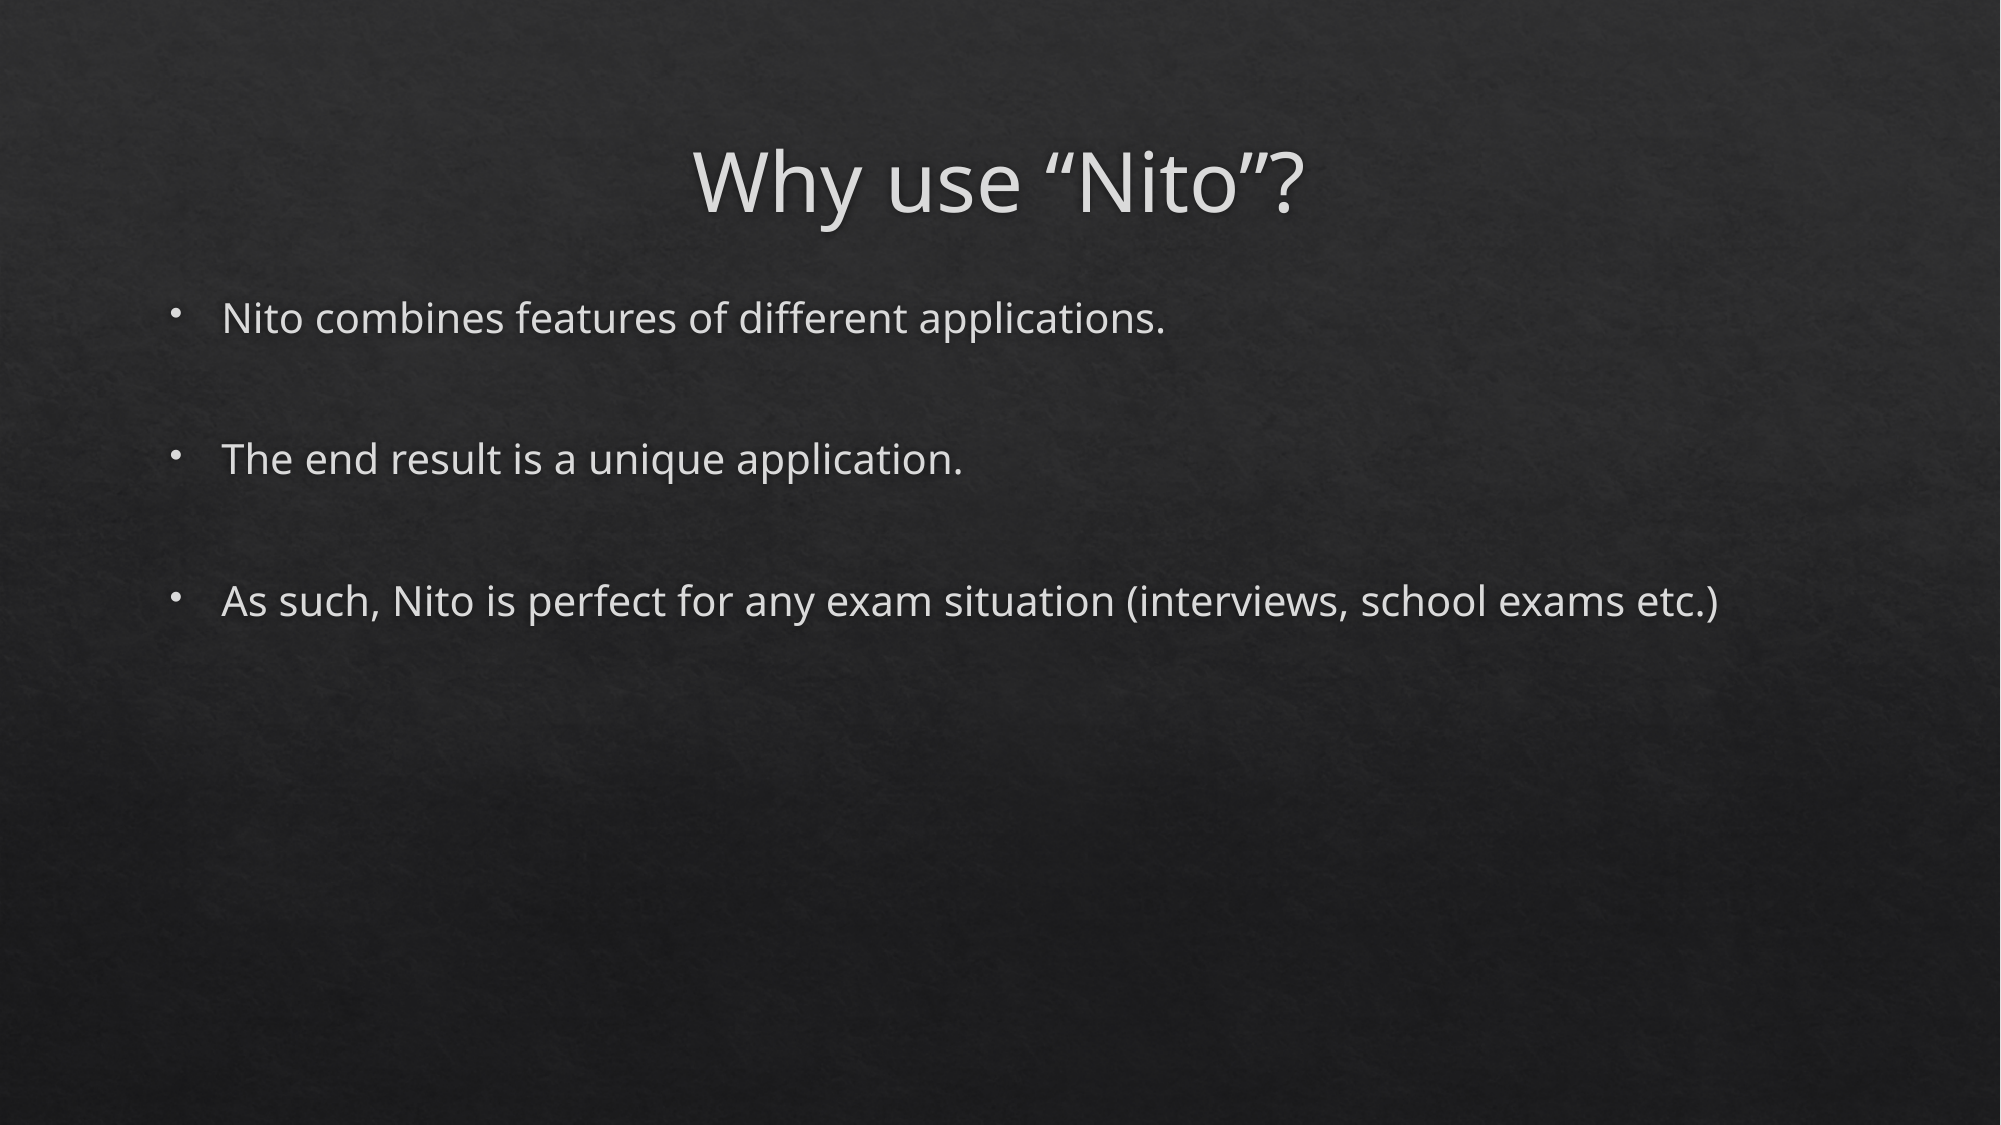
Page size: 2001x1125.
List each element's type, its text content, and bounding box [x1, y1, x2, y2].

list Nito combines features of different applications. The end result is a unique application. As such, Nito is perfect for any exam situation (interviews, school exams etc.) [149, 284, 1849, 950]
title Why use “Nito”? [149, 99, 1849, 260]
